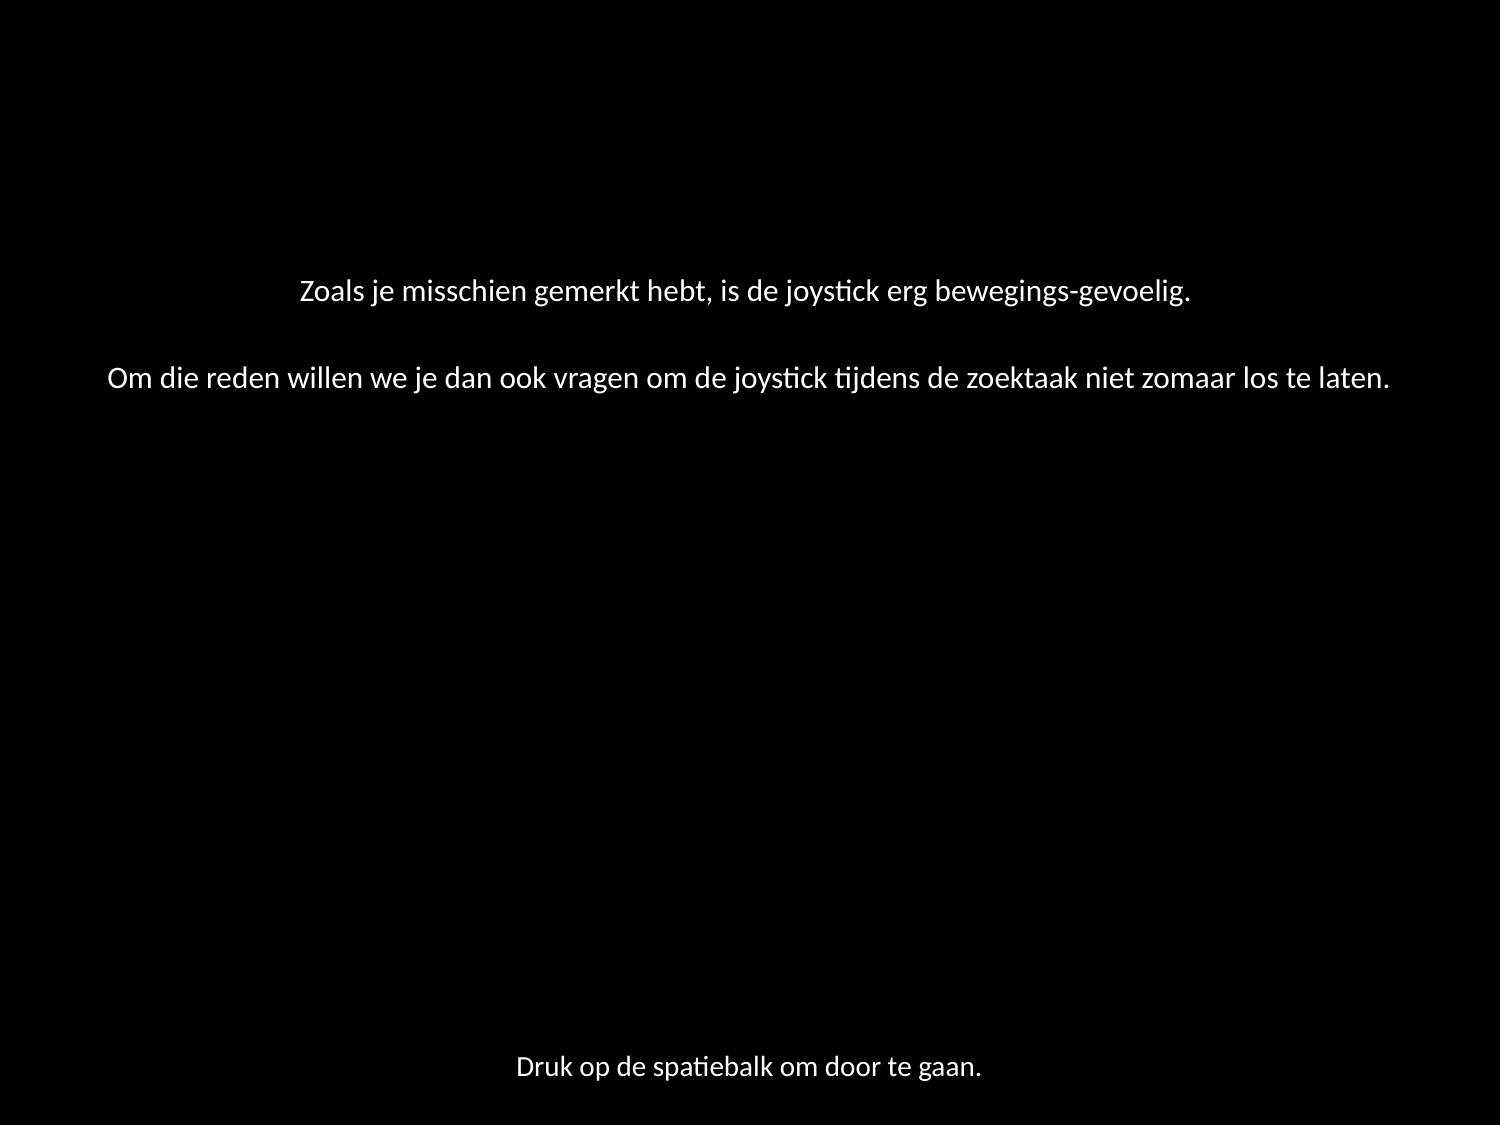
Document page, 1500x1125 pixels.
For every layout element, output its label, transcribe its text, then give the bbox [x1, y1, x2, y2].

text_box Druk op de spatiebalk om door te gaan. [0, 1039, 1500, 1125]
list Zoals je misschien gemerkt hebt, is de joystick erg bewegings-gevoelig. Om die reden willen we je dan ook vragen om de joystick tijdens de zoektaak niet zomaar los te laten. [0, 262, 1500, 563]
